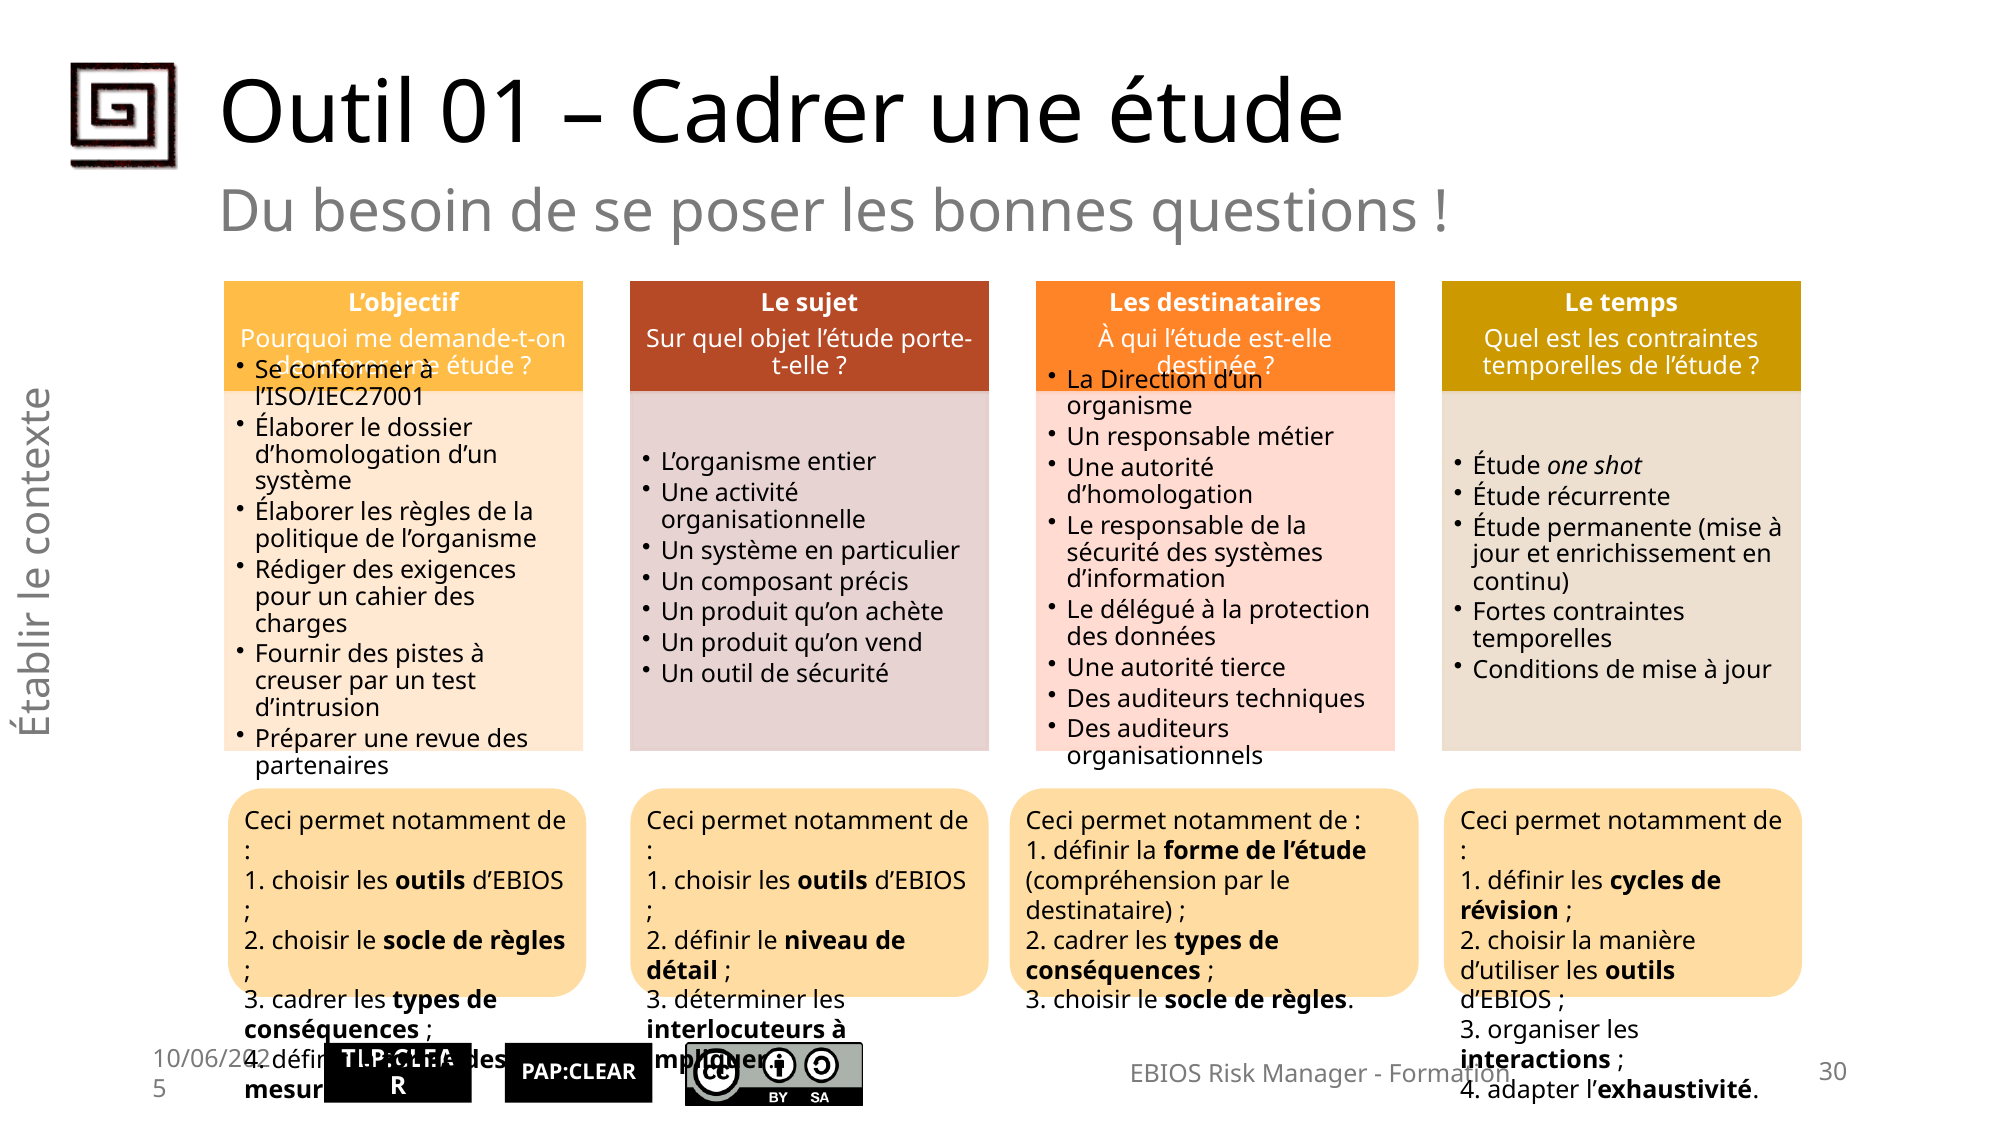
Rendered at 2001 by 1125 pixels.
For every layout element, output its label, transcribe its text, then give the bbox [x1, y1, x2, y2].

picture [67, 59, 178, 170]
footer EBIOS Risk Manager - Formation [895, 1042, 1746, 1103]
list Du besoin de se poser les bonnes questions ! [203, 174, 1863, 255]
text_box Ceci permet notamment de : choisir les outils d’EBIOS ; choisir le socle de règles ; cadrer les types de conséquences ; définir la forme des mesures. [228, 788, 587, 997]
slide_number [137, 1042, 291, 1103]
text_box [224, 268, 1801, 763]
text_box Ceci permet notamment de : choisir les outils d’EBIOS ; définir le niveau de détail ; déterminer les interlocuteurs à impliquer. [630, 788, 989, 997]
picture [685, 1042, 863, 1106]
text_box Ceci permet notamment de : définir les cycles de révision ; choisir la manière d’utiliser les outils d’EBIOS ; organiser les interactions ; adapter l’exhaustivité. [1443, 788, 1803, 997]
slide_number 30 [1771, 1042, 1863, 1103]
title Outil 01 – Cadrer une étude [203, 59, 1863, 170]
text_box Ceci permet notamment de : définir la forme de l’étude (compréhension par le destinataire) ; cadrer les types de conséquences ; choisir le socle de règles. [1009, 788, 1419, 997]
text_box Établir le contexte [0, 0, 65, 1125]
